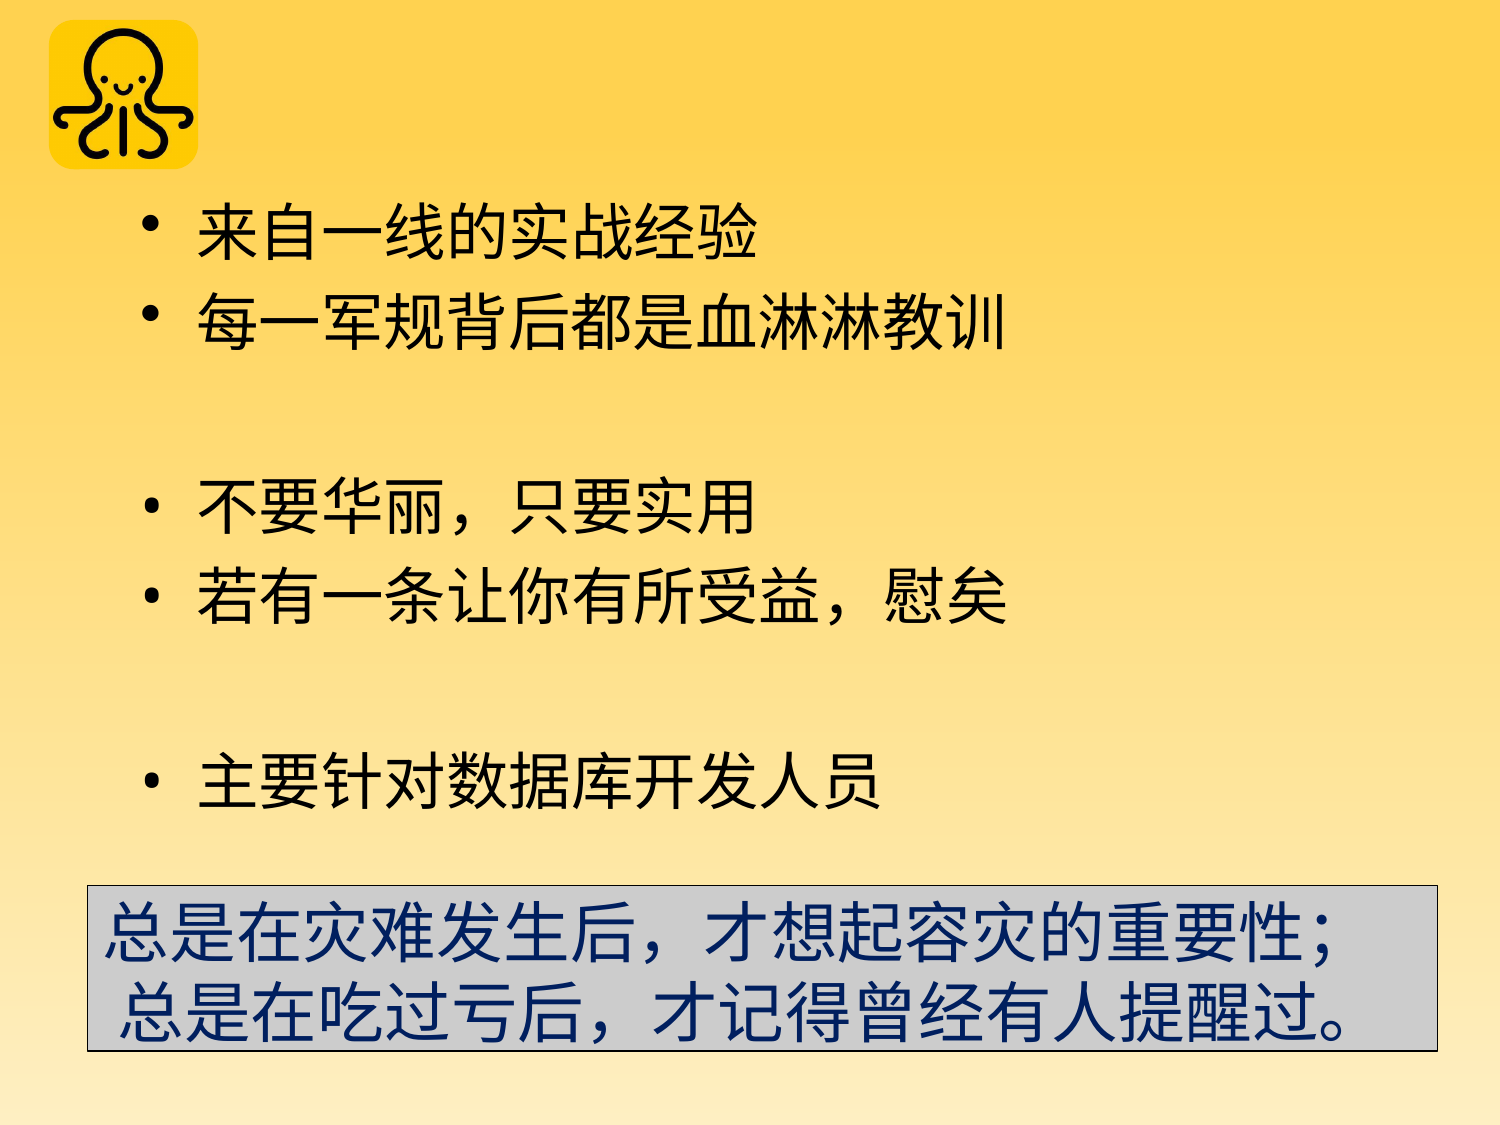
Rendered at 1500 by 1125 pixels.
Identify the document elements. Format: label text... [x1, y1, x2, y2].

picture [48, 19, 199, 170]
text_box 来自一线的实战经验 每一军规背后都是血淋淋教训 不要华丽，只要实用 若有一条让你有所受益，慰矣 主要针对数据库开发人员 [137, 175, 1011, 817]
text_box 总是在灾难发生后，才想起容灾的重要性； 总是在吃过亏后，才记得曾经有人提醒过。 [87, 885, 1438, 1051]
